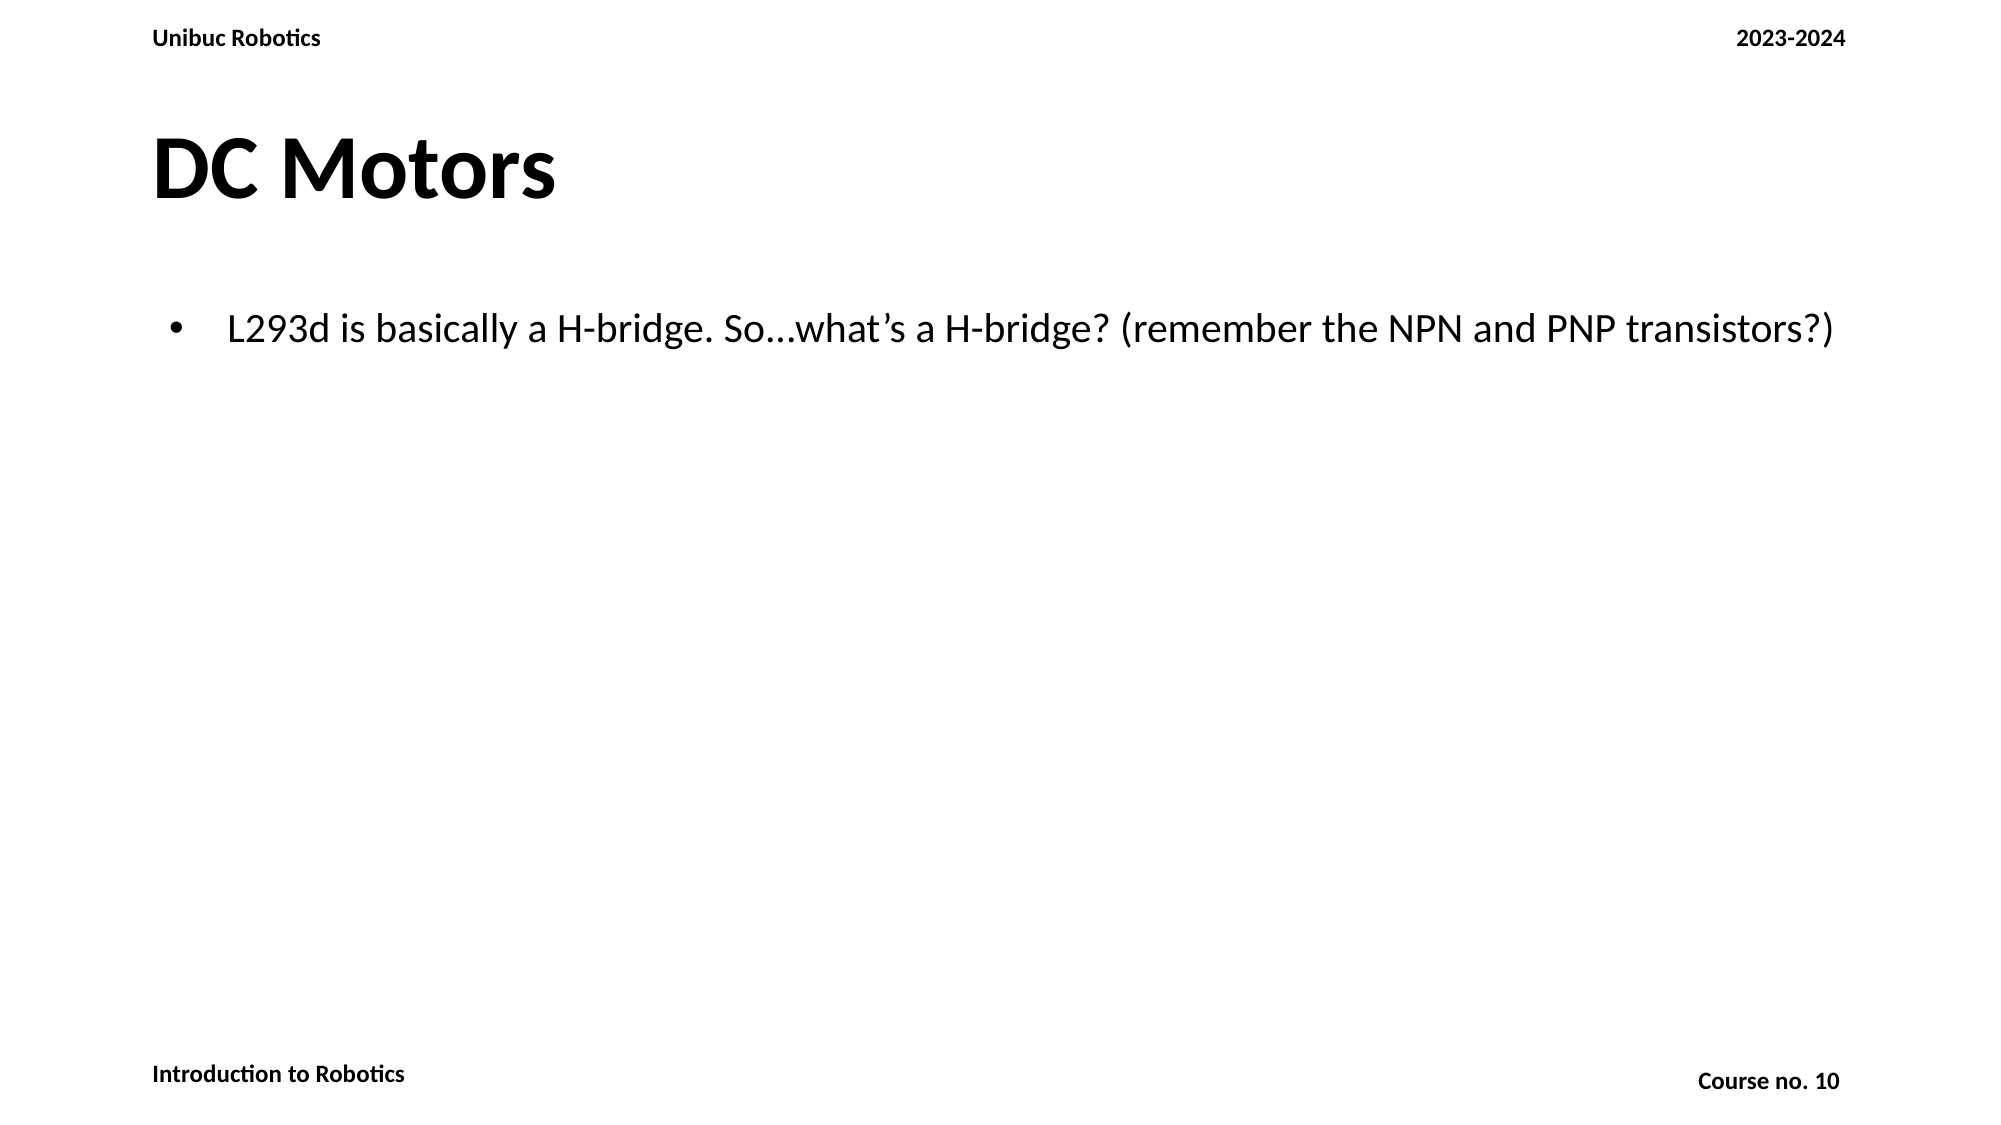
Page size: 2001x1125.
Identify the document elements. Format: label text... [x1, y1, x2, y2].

list L293d is basically a H-bridge. So...what’s a H-bridge? (remember the NPN and PNP transistors?) [137, 299, 1863, 1014]
title DC Motors [137, 59, 1863, 278]
